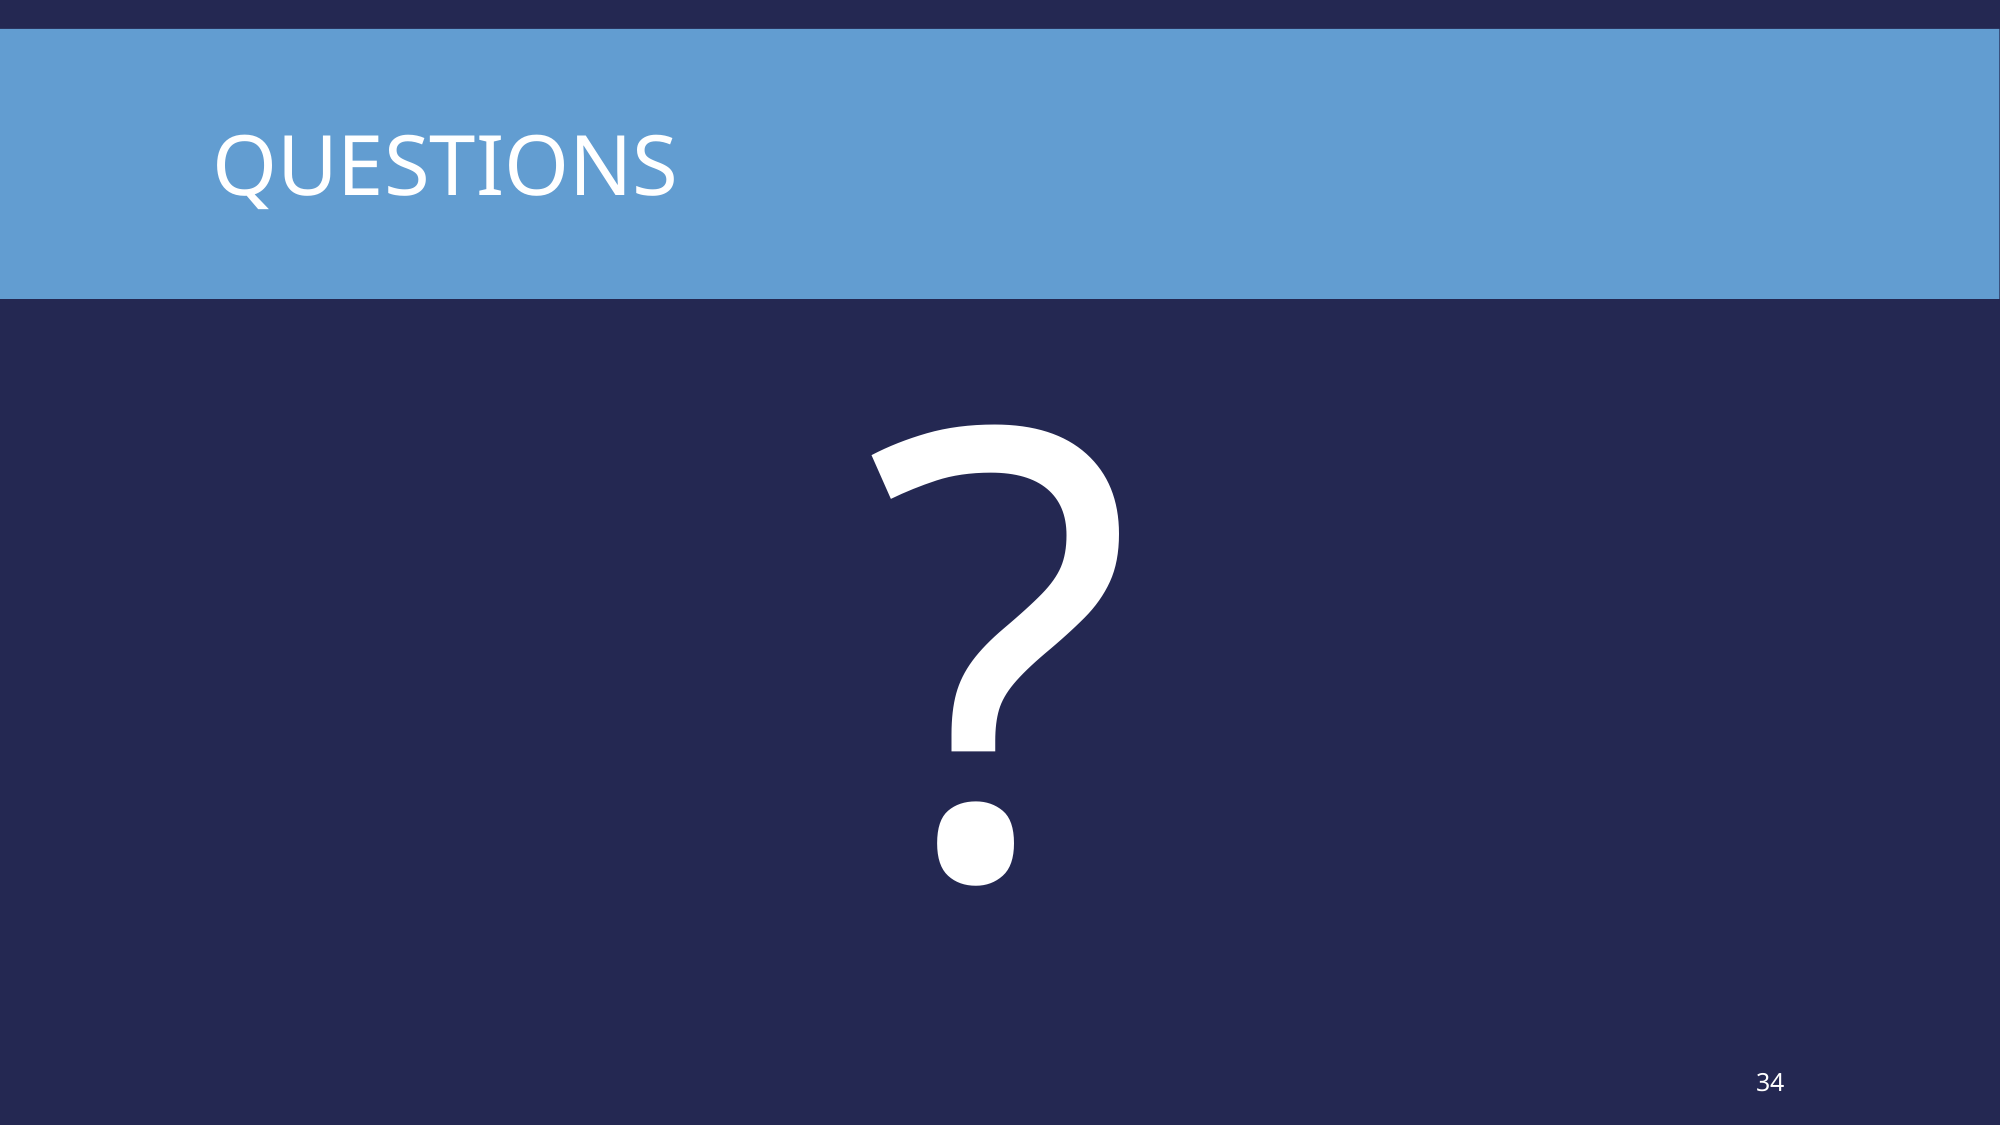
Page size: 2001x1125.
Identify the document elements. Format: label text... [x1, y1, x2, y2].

list ? [197, 329, 1803, 1020]
slide_number 34 [1748, 1053, 1904, 1114]
title Questions [197, 46, 1803, 295]
